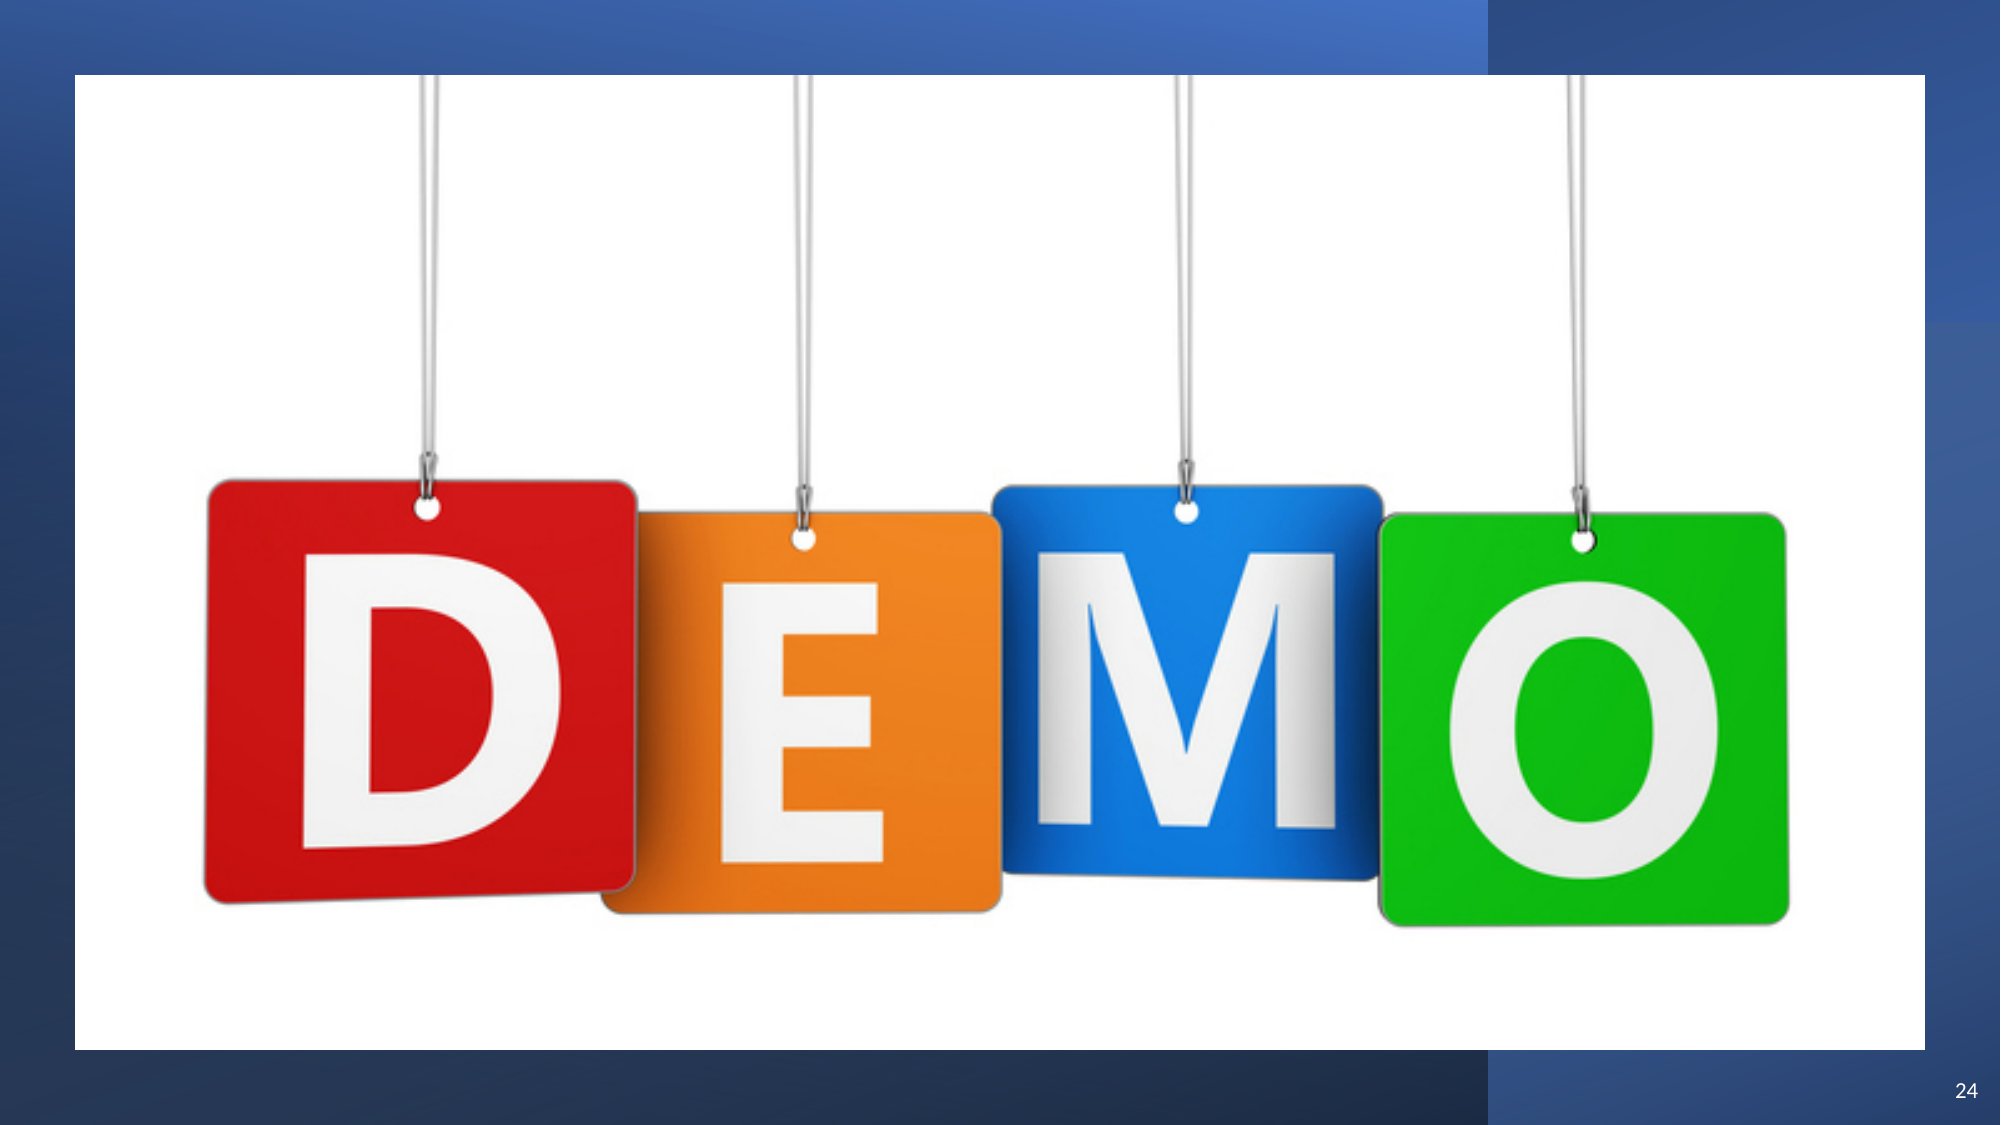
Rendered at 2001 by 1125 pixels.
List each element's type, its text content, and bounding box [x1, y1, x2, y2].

picture [74, 74, 1925, 1050]
slide_number 24 [1920, 1058, 1994, 1119]
text_box [0, 321, 2000, 1125]
text_box [0, 0, 1489, 321]
text_box [1489, 0, 2000, 321]
